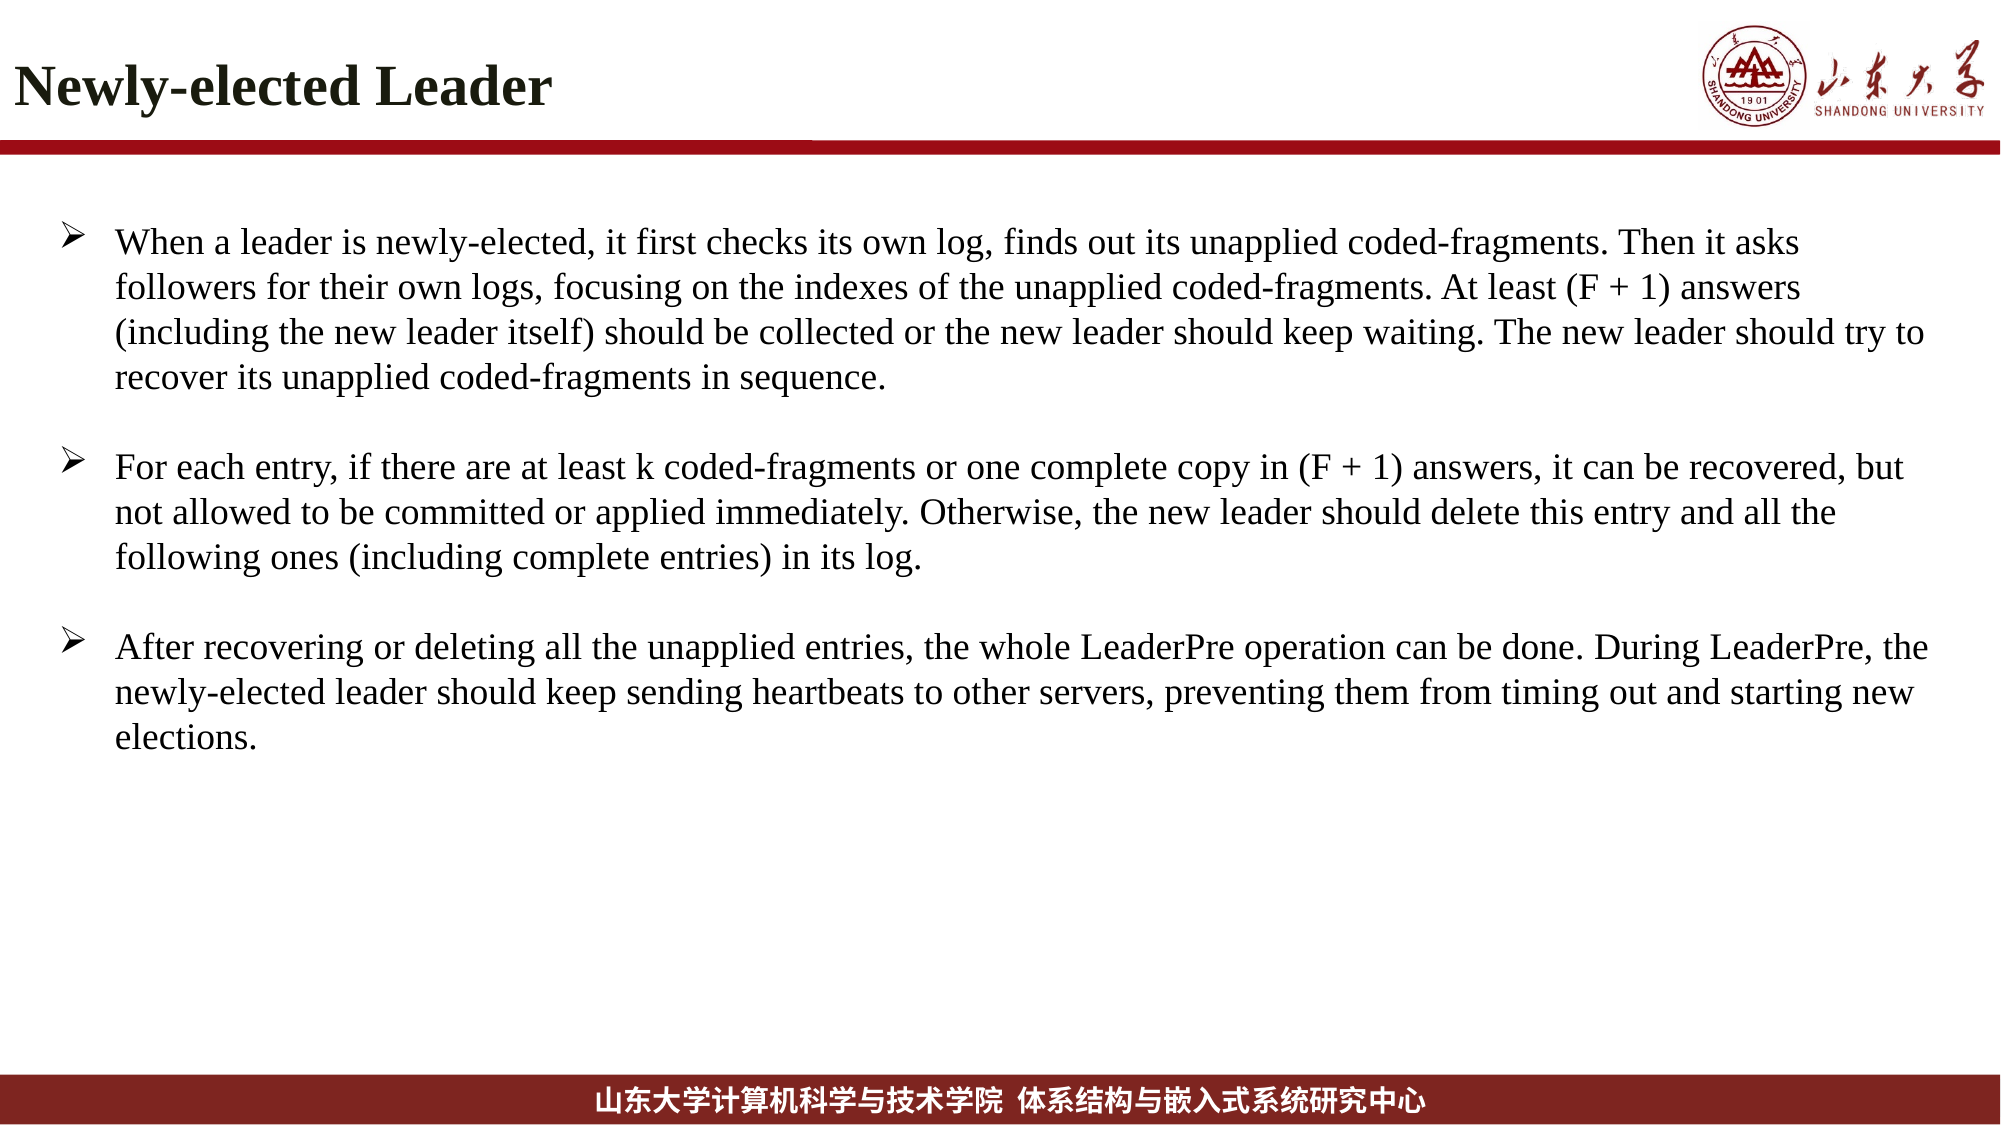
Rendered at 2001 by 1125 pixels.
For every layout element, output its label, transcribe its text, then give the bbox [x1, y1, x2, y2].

text_box When a leader is newly-elected, it first checks its own log, finds out its unapplied coded-fragments. Then it asks followers for their own logs, focusing on the indexes of the unapplied coded-fragments. At least (F + 1) answers (including the new leader itself) should be collected or the new leader should keep waiting. The new leader should try to recover its unapplied coded-fragments in sequence. For each entry, if there are at least k coded-fragments or one complete copy in (F + 1) answers, it can be recovered, but not allowed to be committed or applied immediately. Otherwise, the new leader should delete this entry and all the following ones (including complete entries) in its log. After recovering or deleting all the unapplied entries, the whole LeaderPre operation can be done. During LeaderPre, the newly-elected leader should keep sending heartbeats to other servers, preventing them from timing out and starting new elections. [43, 209, 1950, 764]
picture [1698, 21, 1985, 130]
title Newly-elected Leader [0, 48, 1575, 161]
